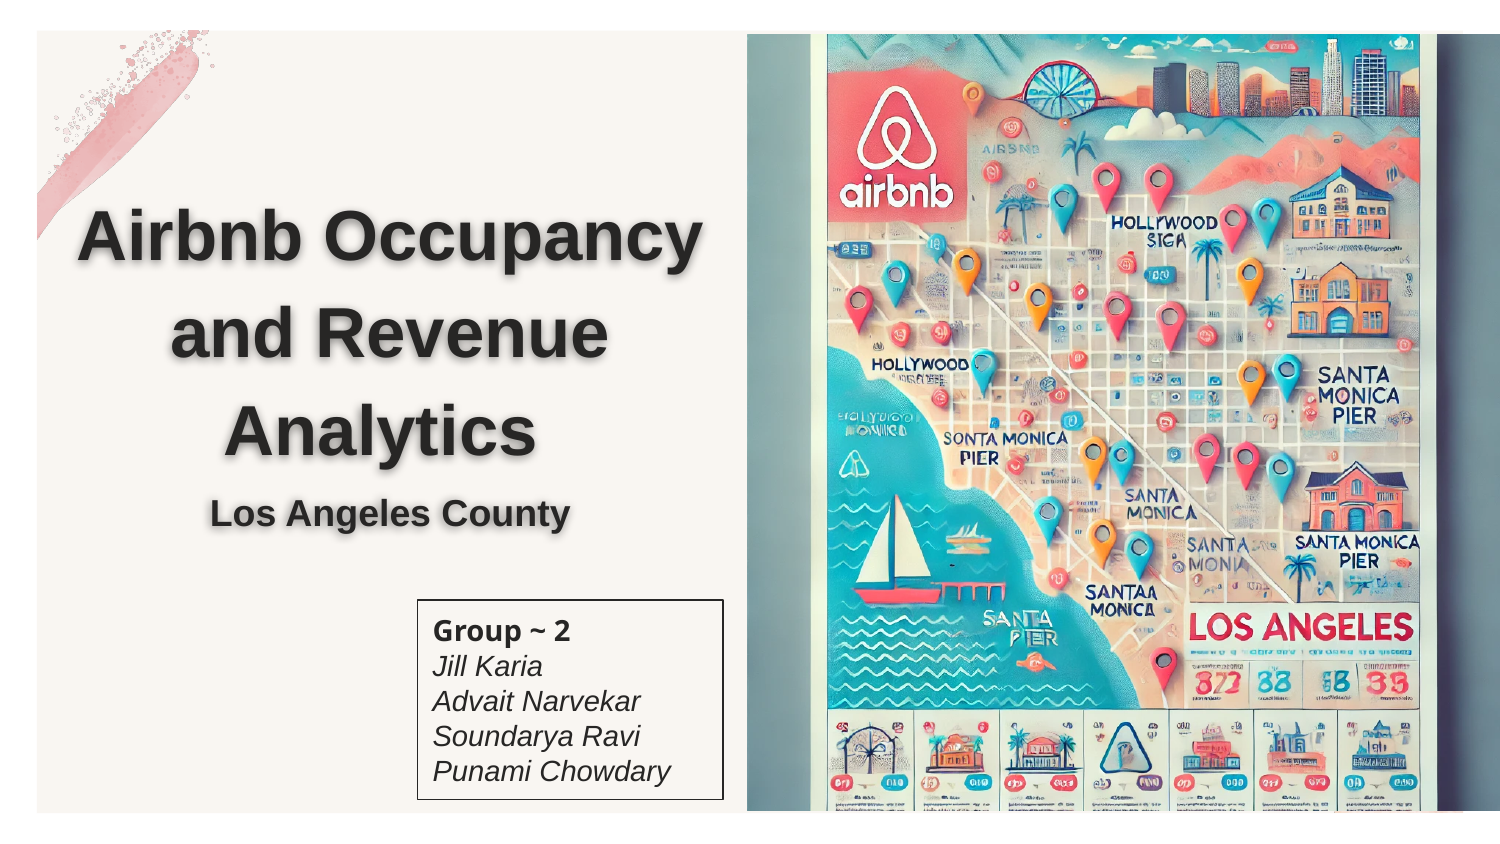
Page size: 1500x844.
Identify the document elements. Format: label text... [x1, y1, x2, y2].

picture [747, 34, 1500, 831]
title Airbnb Occupancy and Revenue Analytics Los Angeles County [40, 299, 741, 412]
text_box Group ~ 2 Jill Karia Advait Narvekar Soundarya Ravi Punami Chowdary [417, 599, 723, 800]
picture [37, 30, 247, 344]
